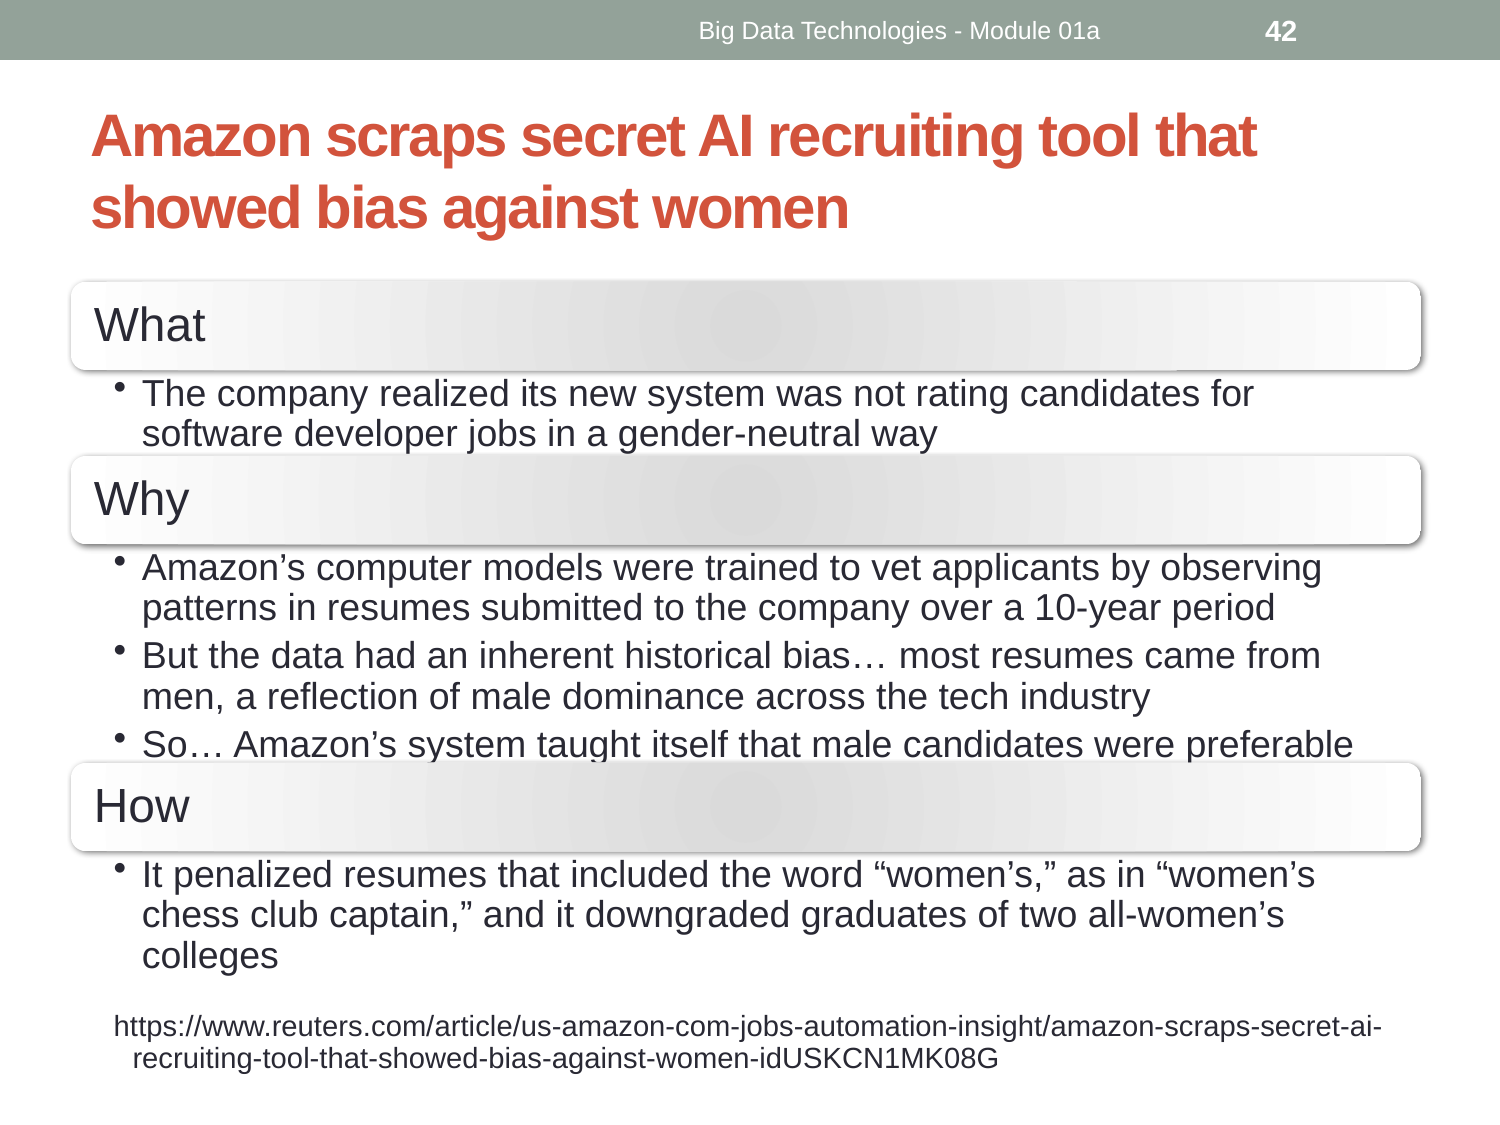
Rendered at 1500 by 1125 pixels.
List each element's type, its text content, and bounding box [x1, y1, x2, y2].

title Amazon scraps secret AI recruiting tool that showed bias against women [75, 87, 1425, 250]
slide_number 42 [1250, 3, 1425, 57]
footer Big Data Technologies - Module 01a [562, 3, 1238, 57]
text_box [70, 280, 1422, 1076]
